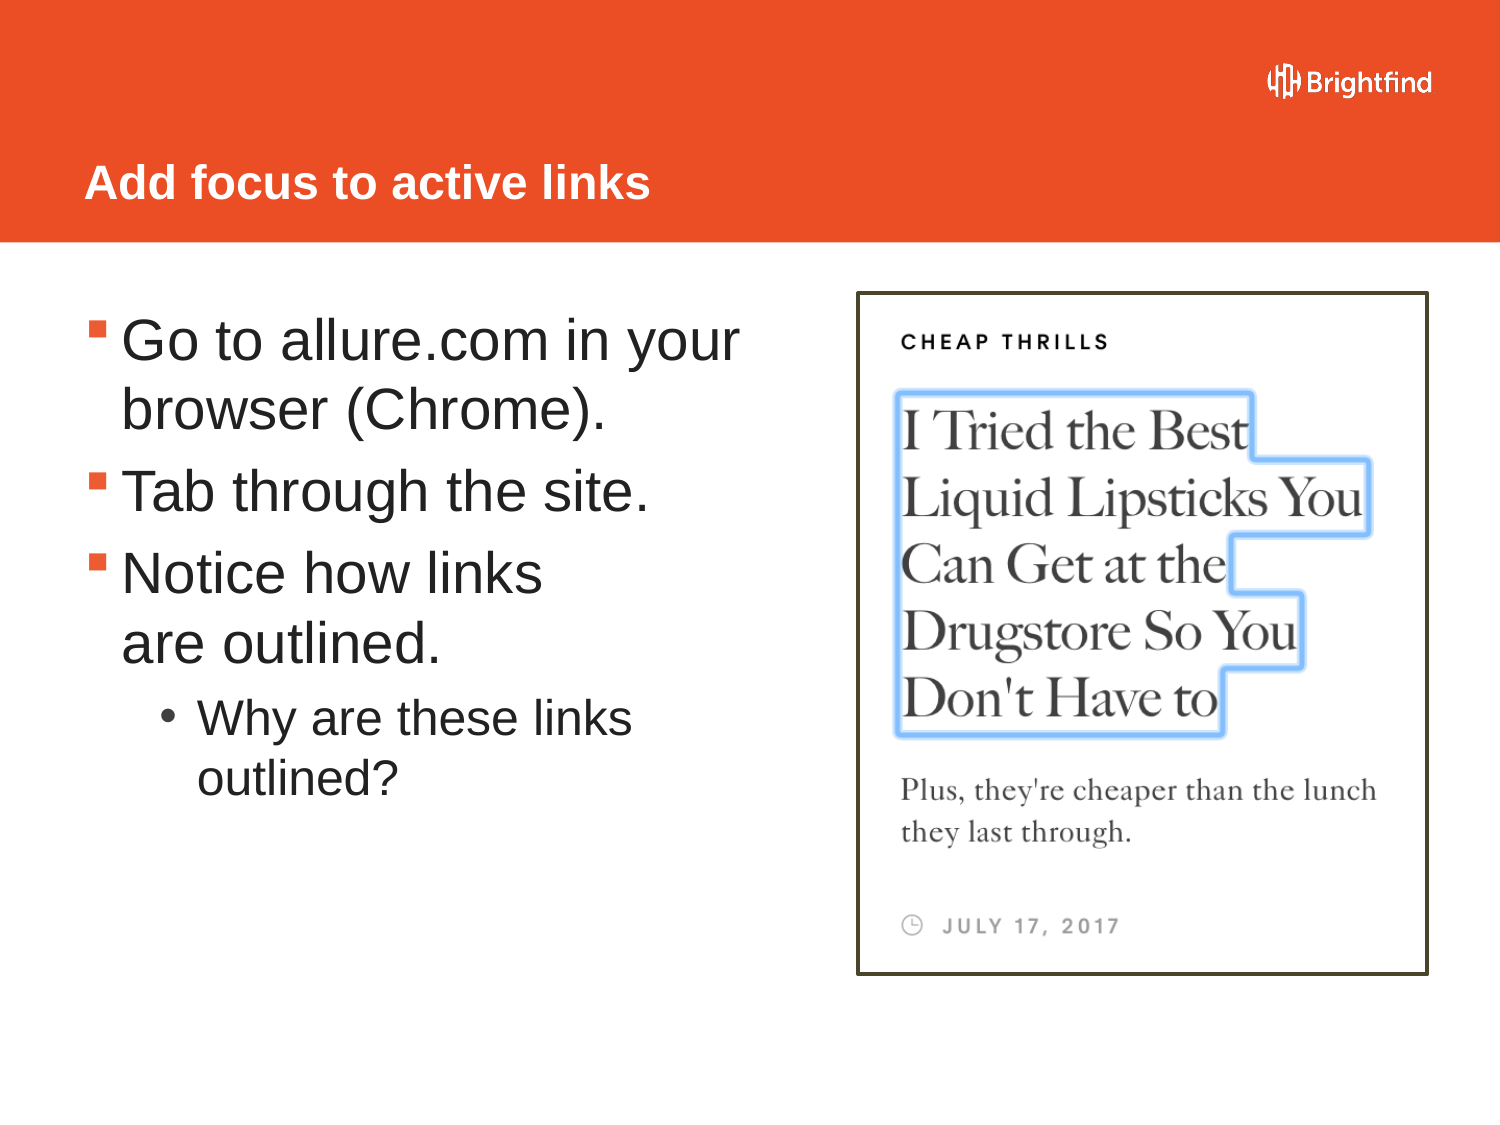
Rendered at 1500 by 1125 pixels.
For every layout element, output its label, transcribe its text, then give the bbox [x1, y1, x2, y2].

list Go to allure.com in your browser (Chrome). Tab through the site. Notice how links are outlined. Why are these links outlined? [69, 294, 1428, 1046]
picture [860, 294, 1426, 973]
title Add focus to active links [68, 143, 1428, 217]
